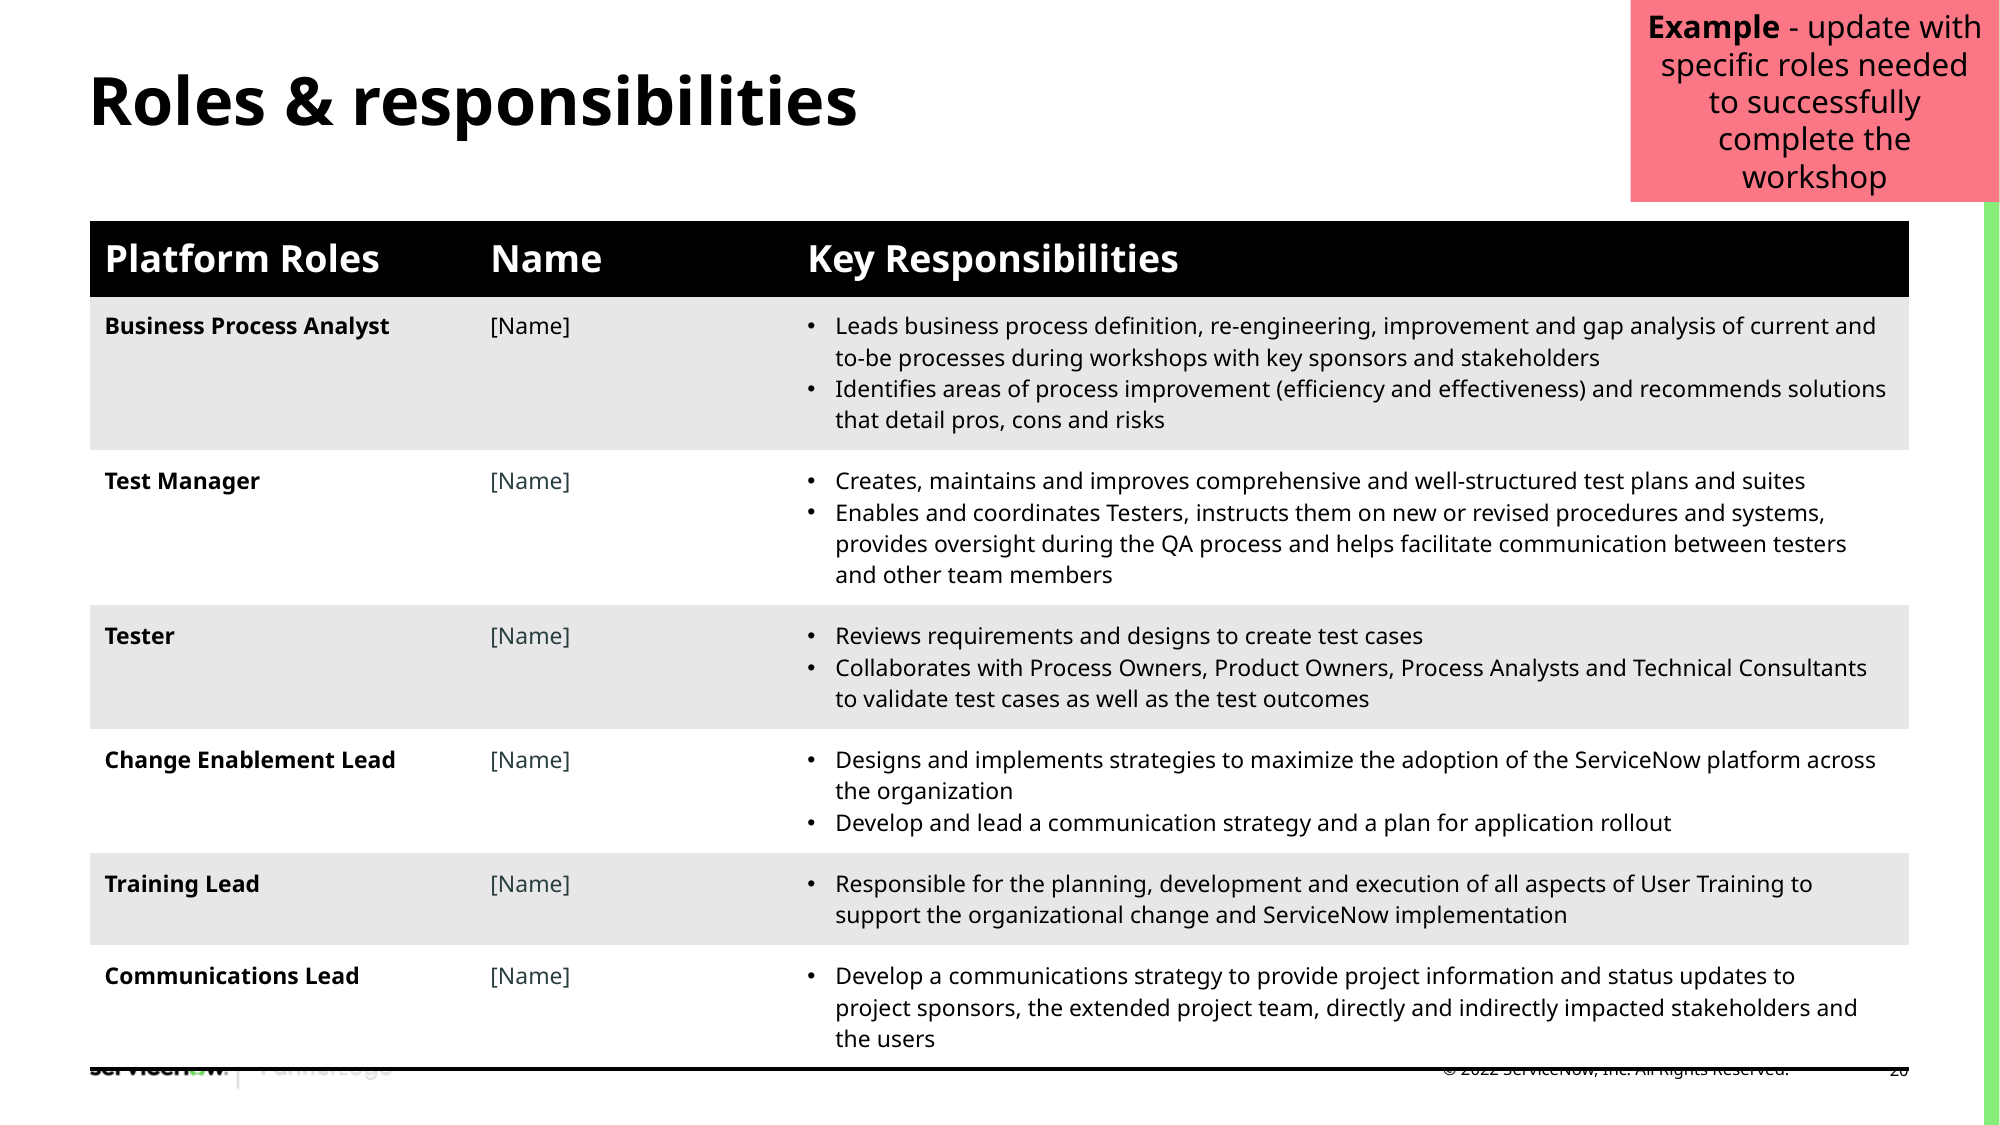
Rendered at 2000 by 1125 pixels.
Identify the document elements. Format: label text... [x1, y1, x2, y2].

table_cell Change Enablement Lead [90, 729, 475, 853]
title Roles & responsibilities [73, 51, 1630, 157]
table_cell Reviews requirements and designs to create test cases Collaborates with Process Owners, Product Owners, Process Analysts and Technical Consultants to validate test cases as well as the test outcomes [792, 605, 1909, 729]
text_box Example - update with specific roles needed to successfully complete the workshop [1630, 0, 2000, 202]
table_cell Business Process Analyst [90, 297, 475, 450]
table_cell [Name] [475, 297, 792, 450]
table_cell [Name] [475, 605, 792, 729]
table_cell [Name] [475, 729, 792, 853]
table_cell Designs and implements strategies to maximize the adoption of the ServiceNow platform across the organization Develop and lead a communication strategy and a plan for application rollout [792, 729, 1909, 853]
table_cell Creates, maintains and improves comprehensive and well-structured test plans and suites Enables and coordinates Testers, instructs them on new or revised procedures and systems, provides oversight during the QA process and helps facilitate communication between testers and other team members​ [792, 450, 1909, 605]
table_header Platform Roles [90, 225, 475, 293]
table_cell Develop a communications strategy to provide project information and status updates to project sponsors, the extended project team, directly and indirectly impacted stakeholders and the users [792, 945, 1909, 1067]
table_cell Leads business process definition, re-engineering, improvement and gap analysis of current and to-be processes during workshops with key sponsors and stakeholders Identifies areas of process improvement (efficiency and effectiveness) and recommends solutions that detail pros, cons and risks [792, 297, 1909, 450]
table_cell Training Lead​ [90, 853, 475, 945]
table_cell [Name] [475, 945, 792, 1067]
picture [78, 1042, 402, 1093]
table_cell [Name] [475, 450, 792, 605]
table_cell Test Manager [90, 450, 475, 605]
table_header Key Responsibilities [792, 225, 1909, 293]
table_cell Tester [90, 605, 475, 729]
table_cell [Name] [475, 853, 792, 945]
table_header Name [475, 225, 792, 293]
table_cell Communications Lead [90, 945, 475, 1067]
table_cell Responsible for the planning, development and execution of all aspects of User Training to support the organizational change and ServiceNow implementation [792, 853, 1909, 945]
